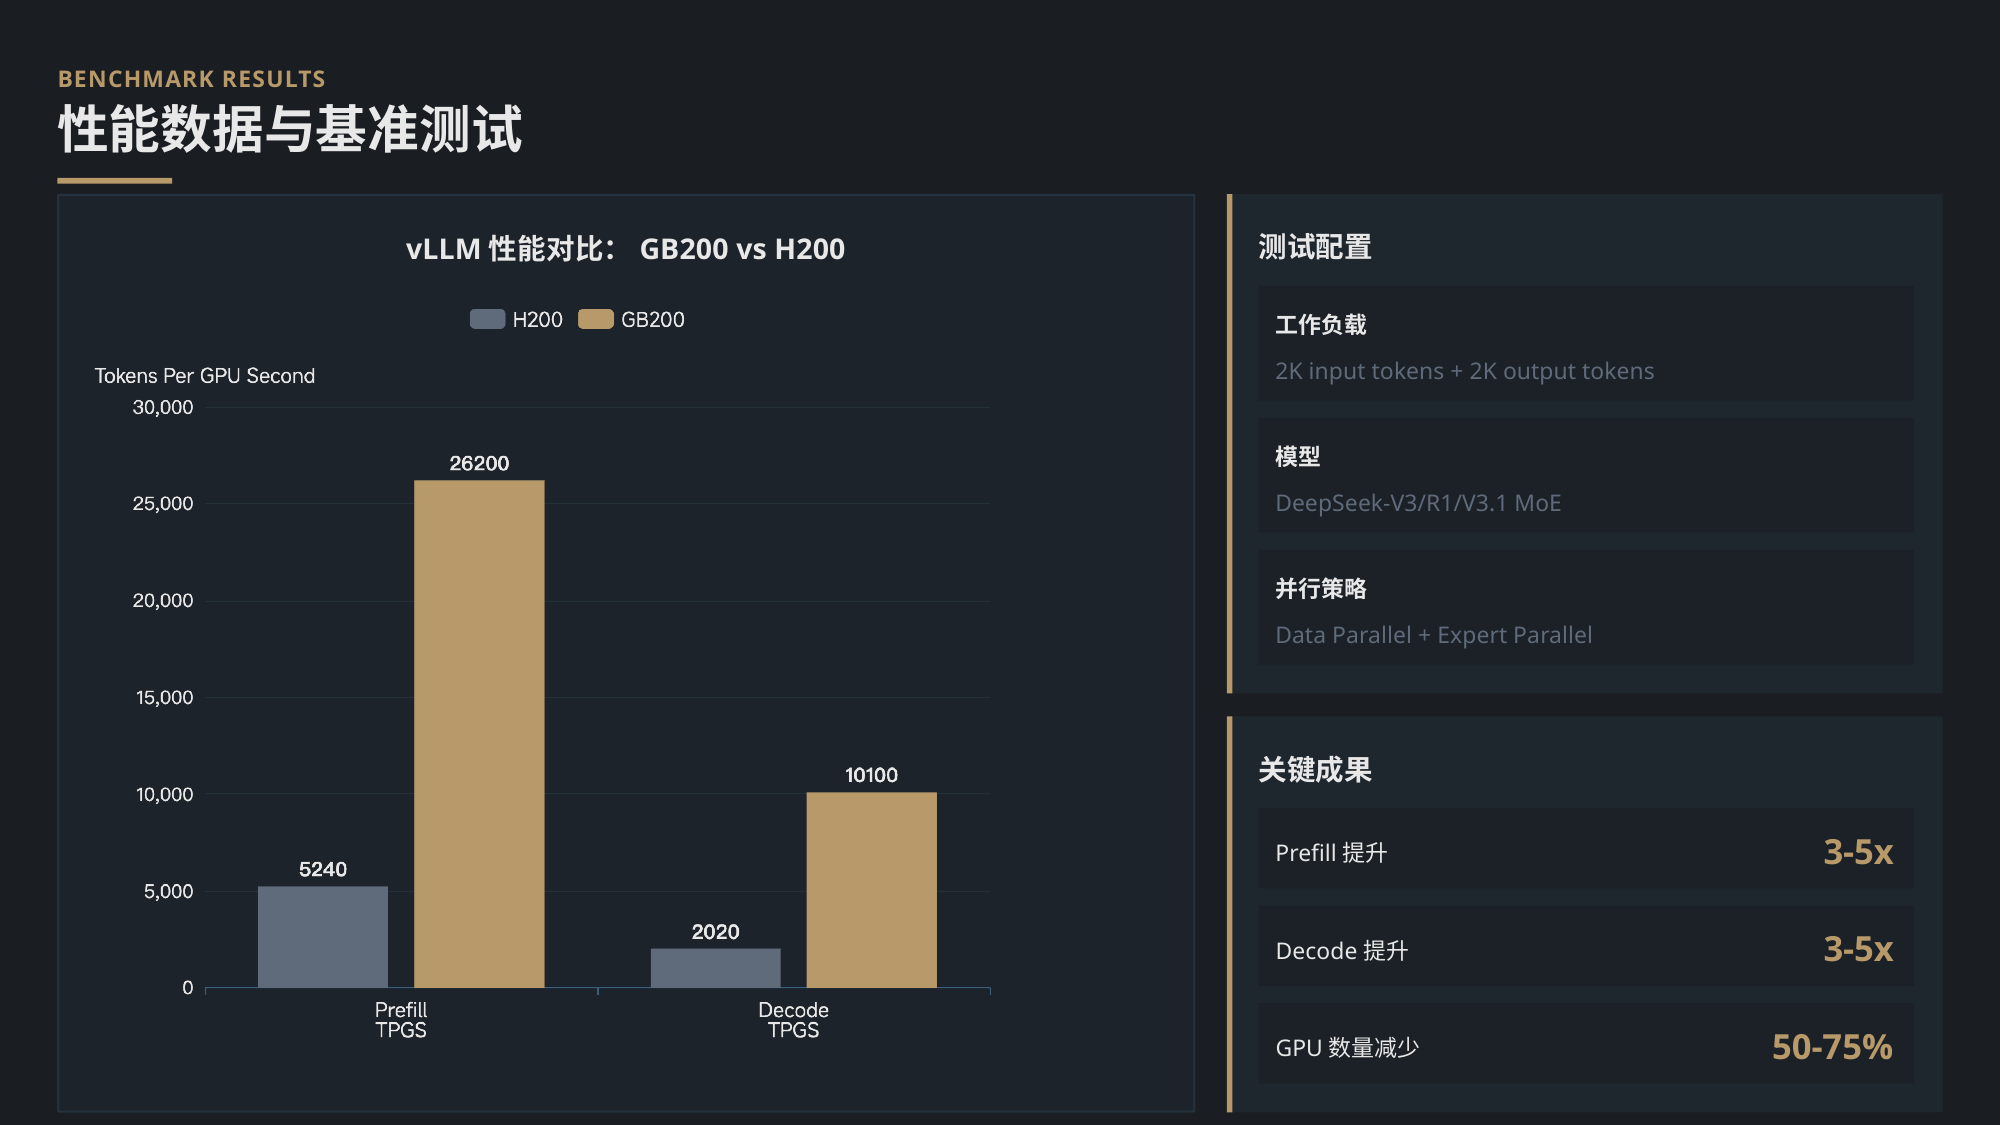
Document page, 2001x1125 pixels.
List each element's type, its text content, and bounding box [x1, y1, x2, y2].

text_box [1258, 905, 1915, 986]
text_box GPU数量减少 [1275, 1026, 1427, 1061]
text_box 工作负载 [1275, 303, 1909, 338]
text_box 并行策略 [1275, 567, 1909, 602]
text_box [58, 194, 1195, 1112]
text_box 模型 [1275, 435, 1909, 470]
text_box 关键成果 [1258, 744, 1929, 786]
text_box [1226, 716, 1233, 1113]
text_box 3-5x [1823, 922, 1914, 969]
text_box [1226, 194, 1233, 694]
text_box [1258, 808, 1915, 889]
picture [87, 287, 1068, 1083]
text_box 50-75% [1772, 1020, 1915, 1067]
text_box [1258, 285, 1915, 401]
text_box Prefill提升 [1275, 831, 1394, 866]
text_box Decode提升 [1275, 928, 1415, 964]
text_box [57, 177, 173, 184]
text_box DeepSeek-V3/R1/V3.1 MoE [1275, 481, 1909, 516]
text_box [1233, 716, 1943, 1113]
text_box [1258, 1003, 1915, 1084]
text_box 2K input tokens + 2K output tokens [1275, 349, 1909, 384]
text_box Data Parallel + Expert Parallel [1275, 613, 1909, 648]
text_box 性能数据与基准测试 [57, 103, 1969, 161]
text_box [1258, 549, 1915, 665]
text_box 测试配置 [1258, 222, 1929, 263]
text_box BENCHMARK RESULTS [57, 57, 1955, 92]
text_box [1233, 194, 1943, 694]
text_box 3-5x [1823, 825, 1914, 872]
text_box vLLM性能对比：GB200 vs H200 [80, 224, 1173, 265]
text_box [1258, 417, 1915, 533]
